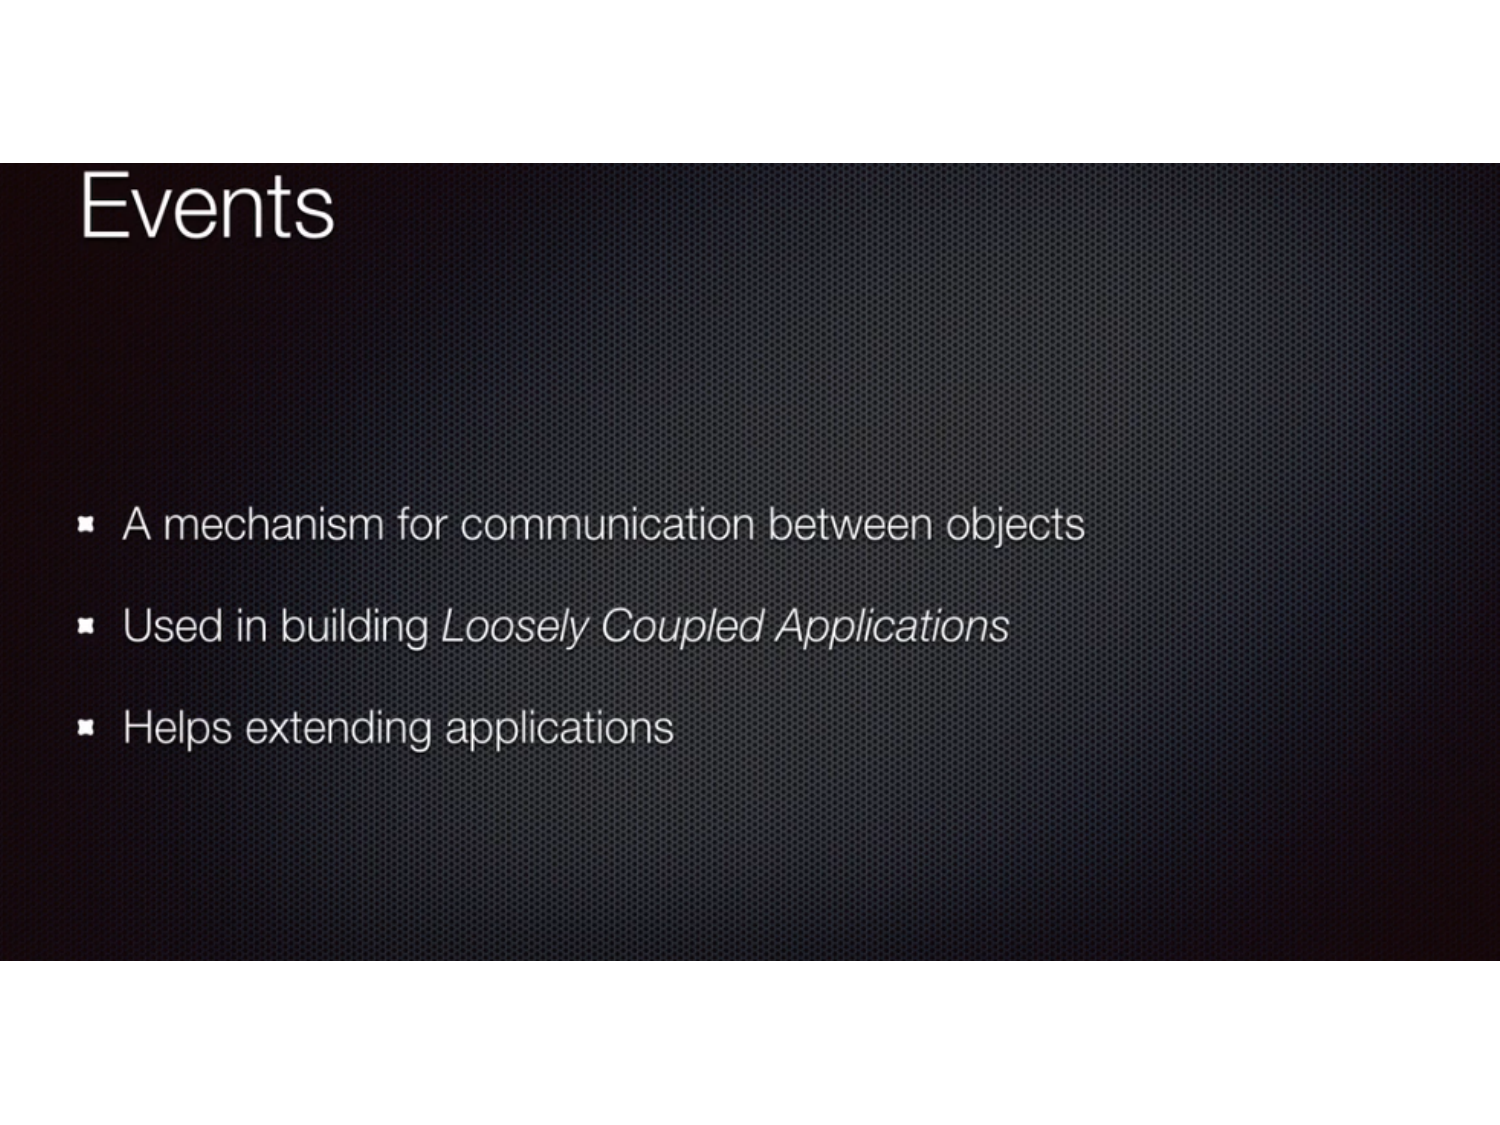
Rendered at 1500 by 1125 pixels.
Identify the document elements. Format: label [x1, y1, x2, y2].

picture [0, 163, 1500, 962]
